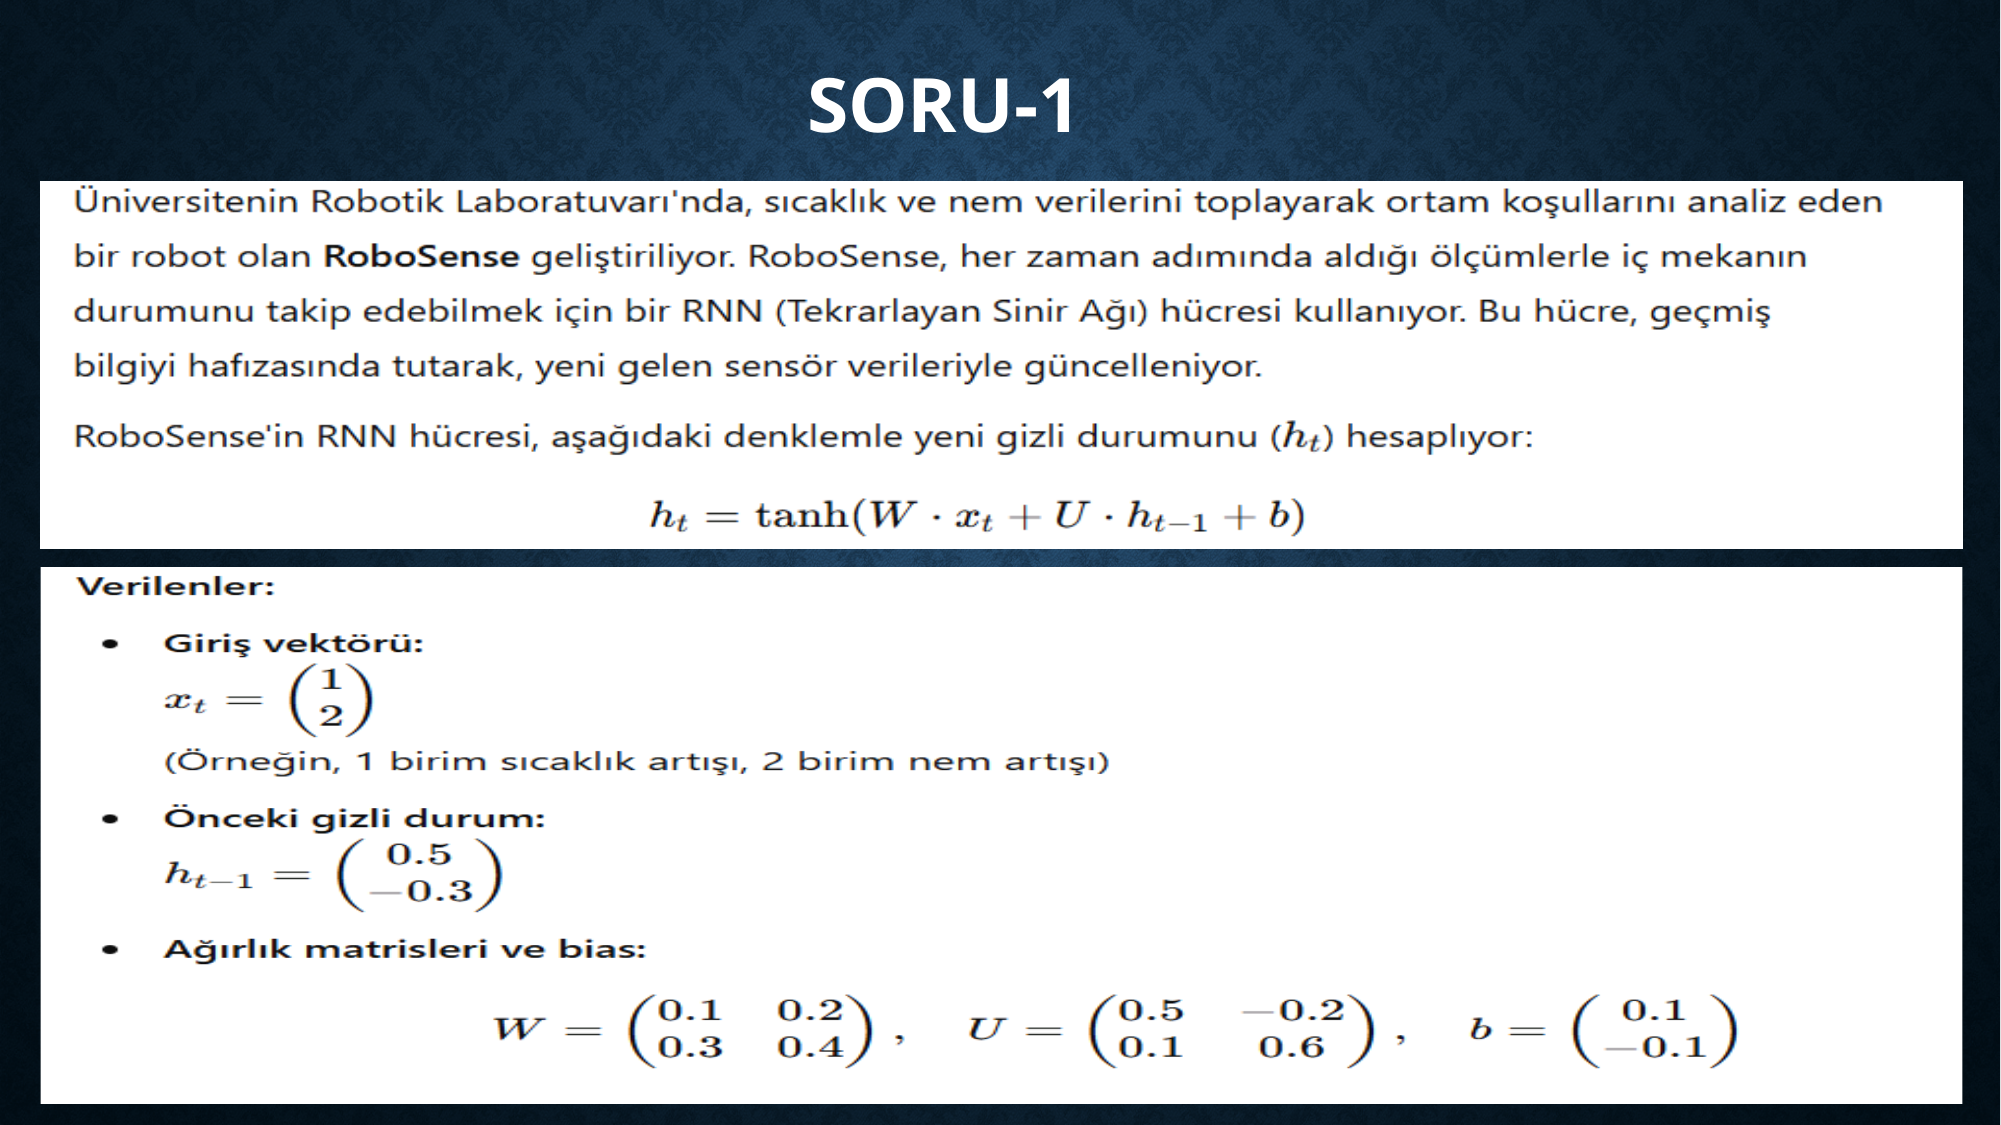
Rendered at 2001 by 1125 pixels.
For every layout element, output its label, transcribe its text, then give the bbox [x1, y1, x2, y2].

title SORU-1 [95, 0, 1794, 180]
picture [40, 180, 1963, 549]
picture [40, 566, 1963, 1104]
